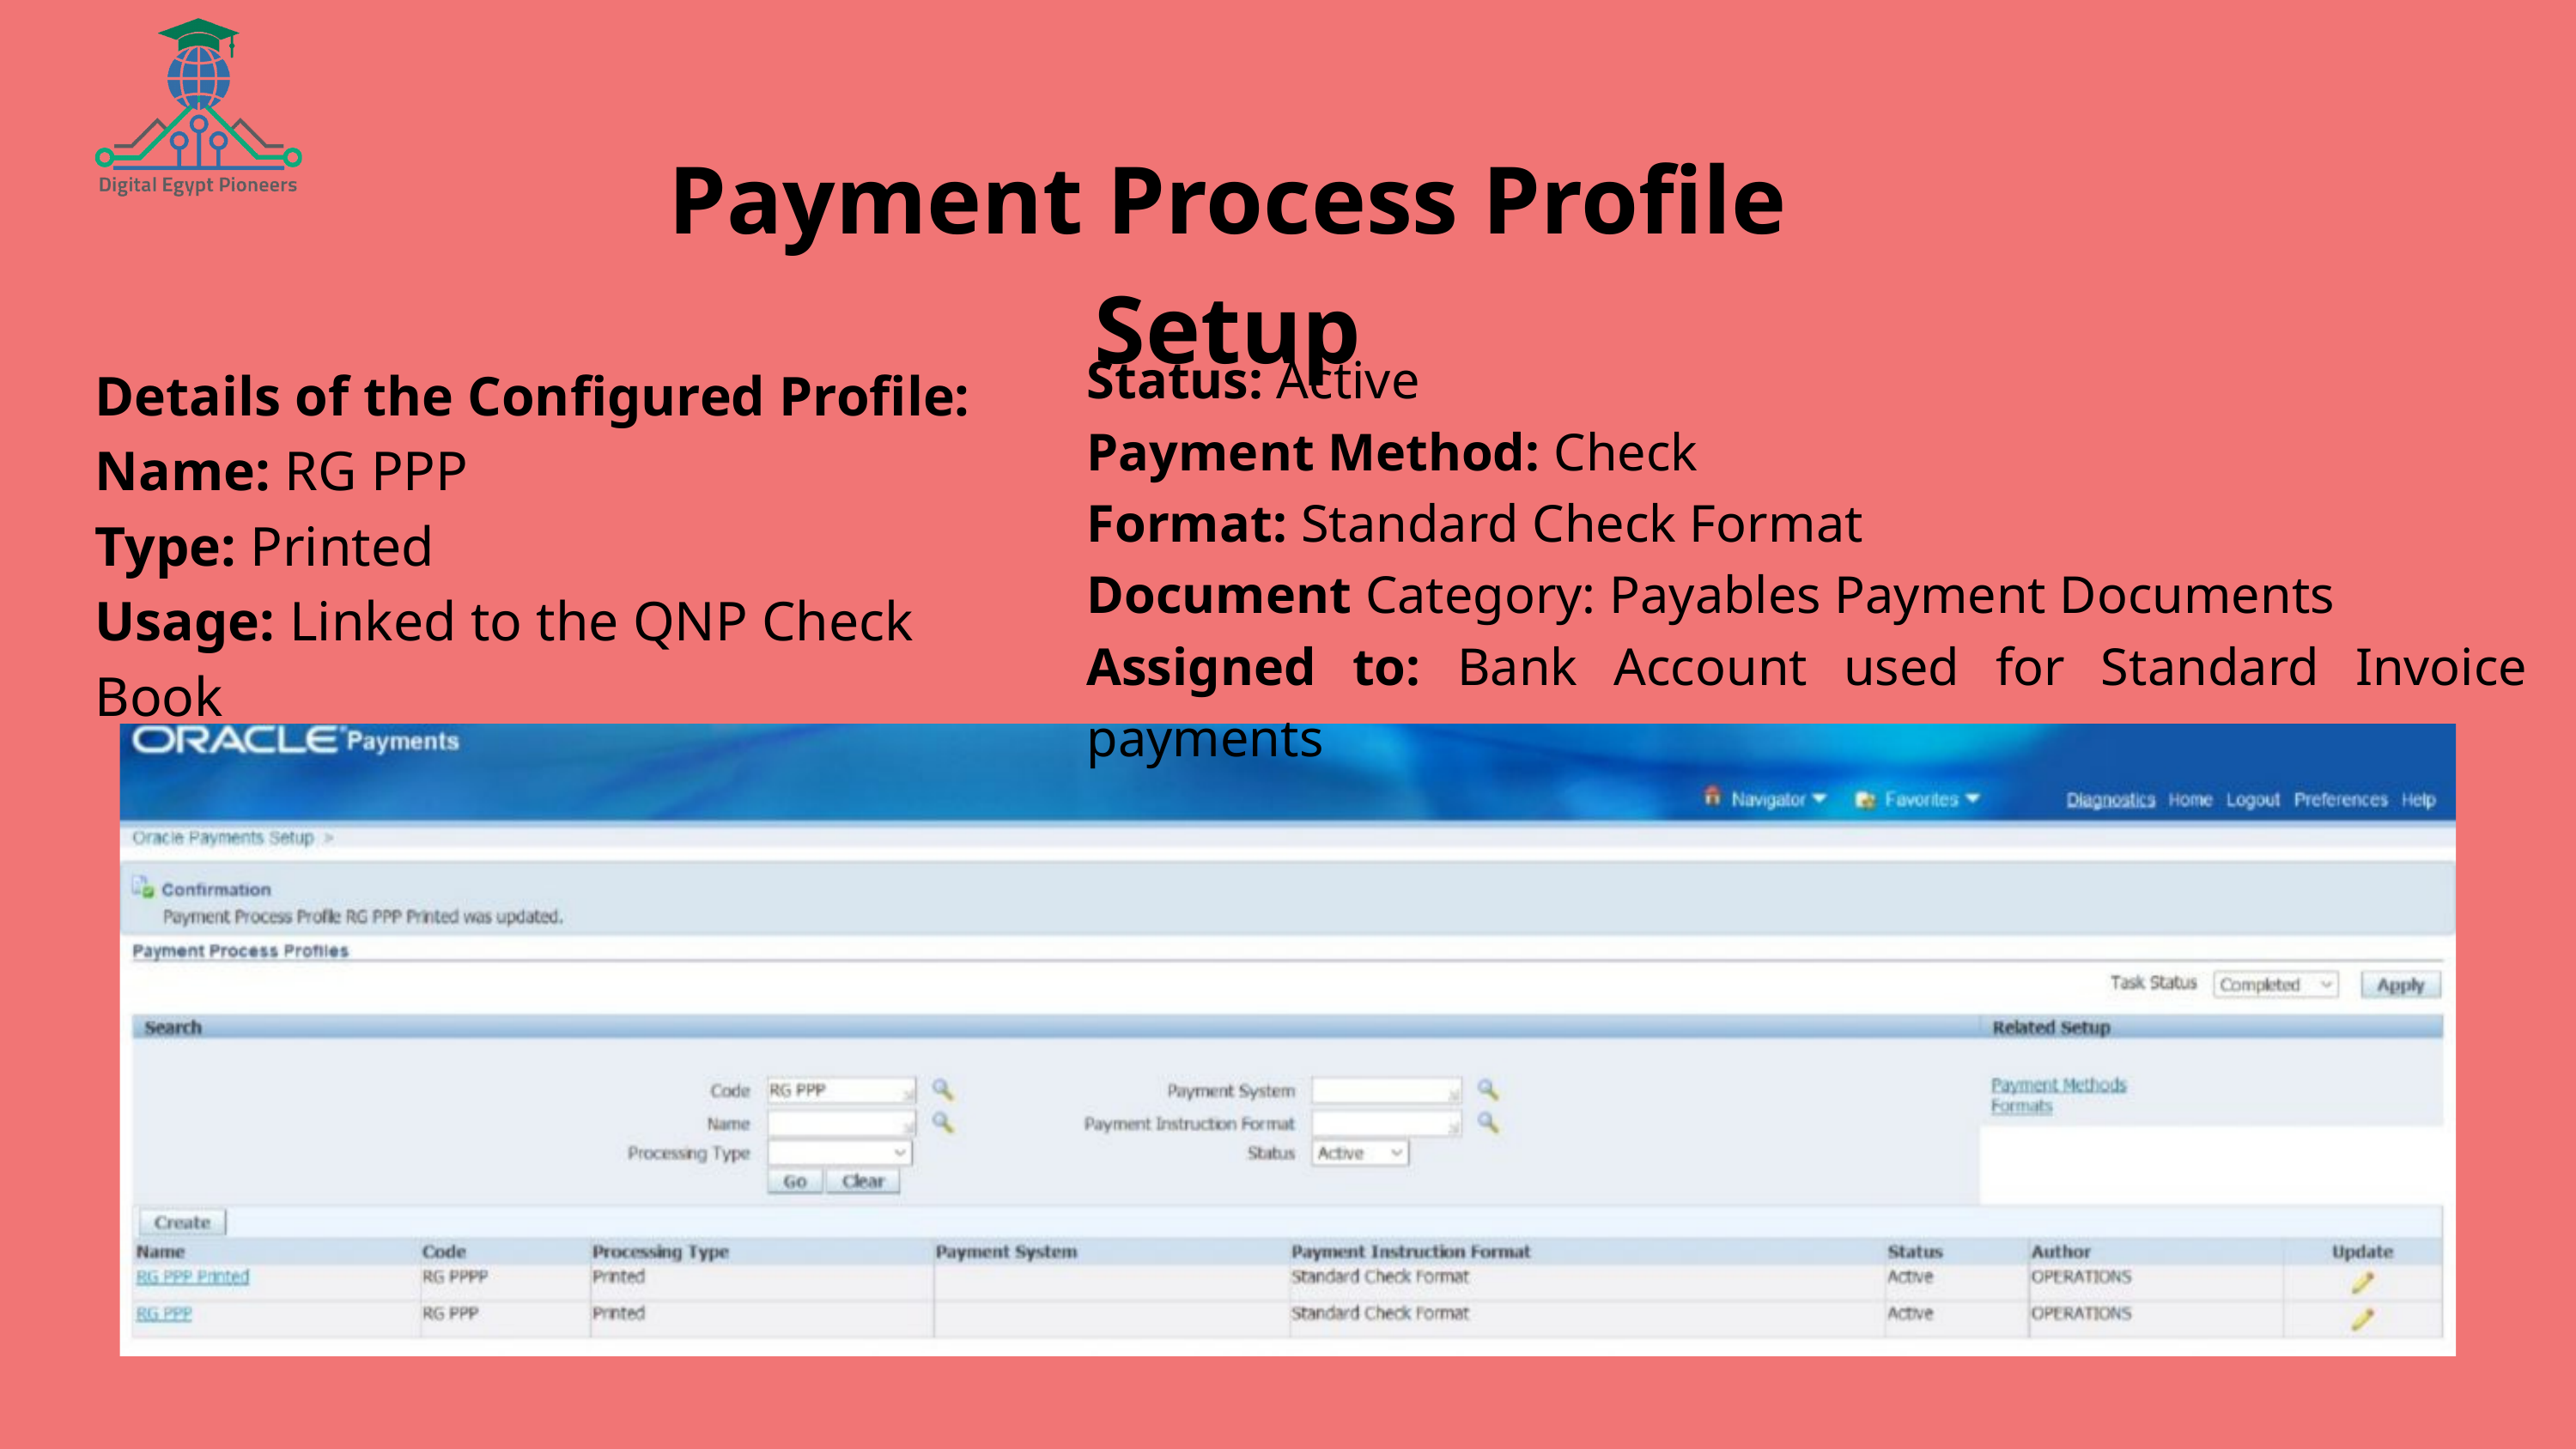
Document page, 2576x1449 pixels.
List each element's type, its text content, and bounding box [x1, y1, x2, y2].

text_box Payment Process Profile Setup [566, 122, 1889, 383]
text_box [94, 13, 302, 204]
text_box [119, 724, 2457, 1356]
text_box Details of the Configured Profile: Name: RG PPP Type: Printed Usage: Linked to the QNP Check Book [94, 276, 1038, 803]
text_box Status: Active Payment Method: Check Format: Standard Check Format Document Category: Payables Payment Documents Assigned to: Bank Account used for Standard Invoice payments [1086, 337, 2530, 767]
